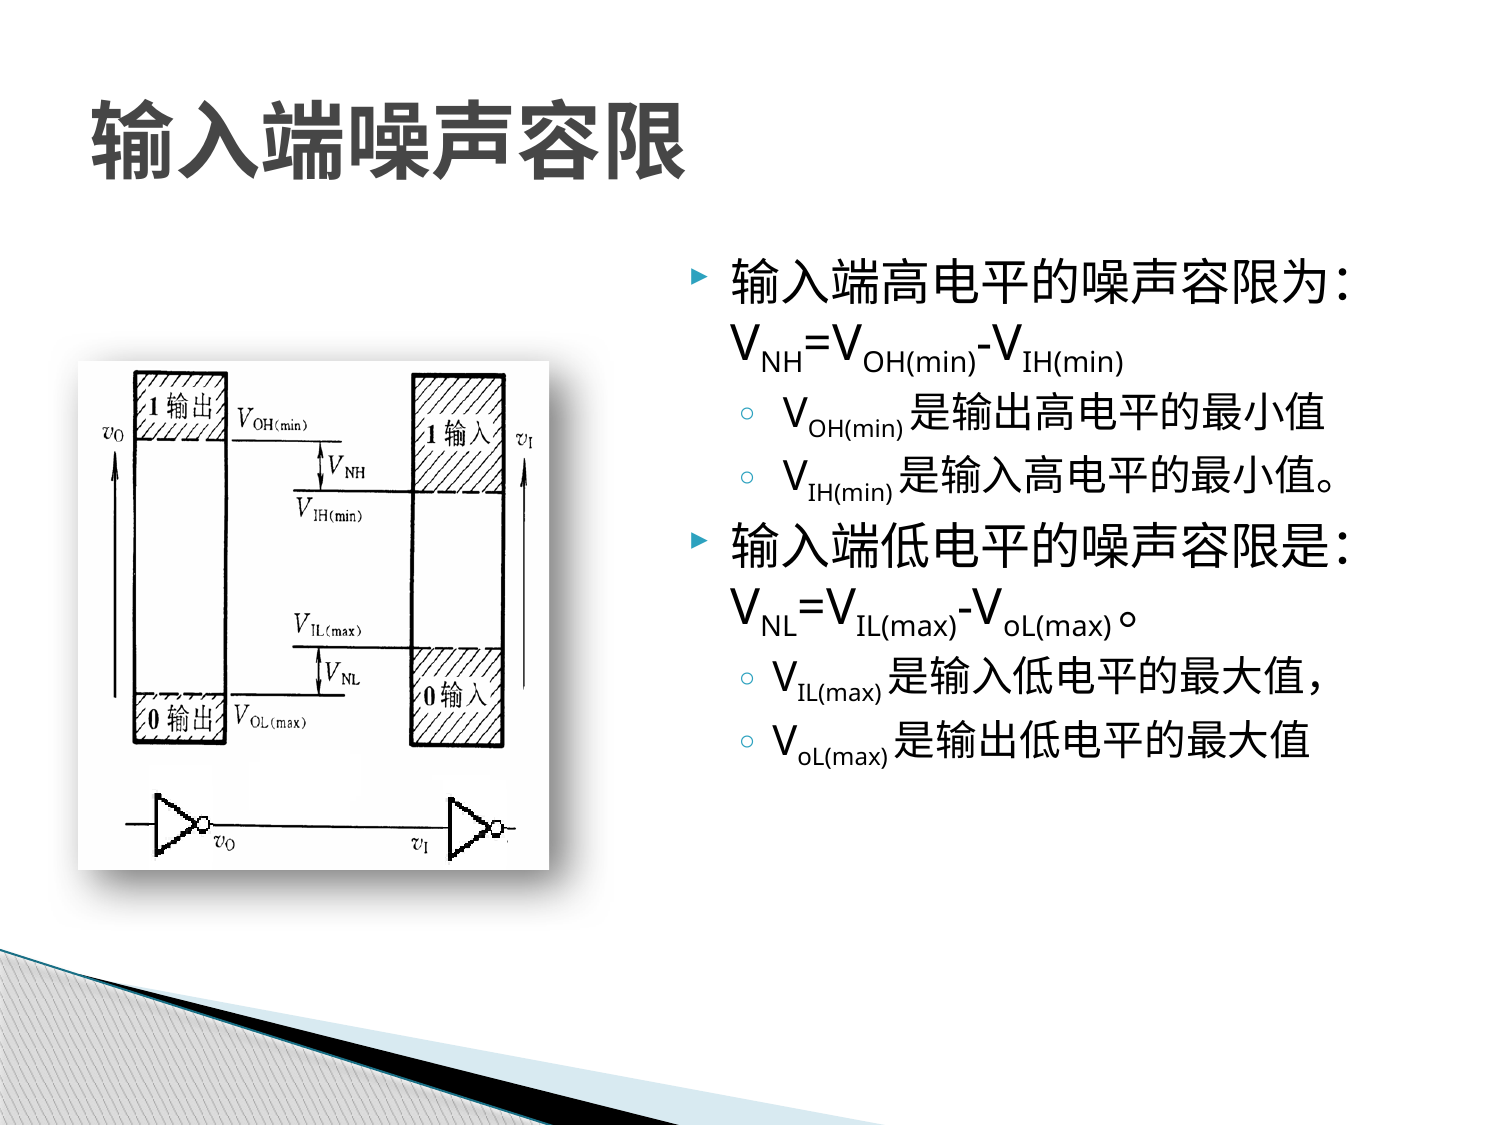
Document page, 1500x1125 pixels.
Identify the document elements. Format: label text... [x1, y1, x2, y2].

list 输入端高电平的噪声容限为：VNH=VOH(min)-VIH(min) VOH(min)是输出高电平的最小值 VIH(min)是输入高电平的最小值。 输入端低电平的噪声容限是：VNL=VIL(max)-VoL(max)。 VIL(max)是输入低电平的最大值， VoL(max)是输出低电平的最大值 [655, 243, 1425, 1059]
title 输入端噪声容限 [75, 45, 1425, 233]
picture [77, 361, 550, 870]
